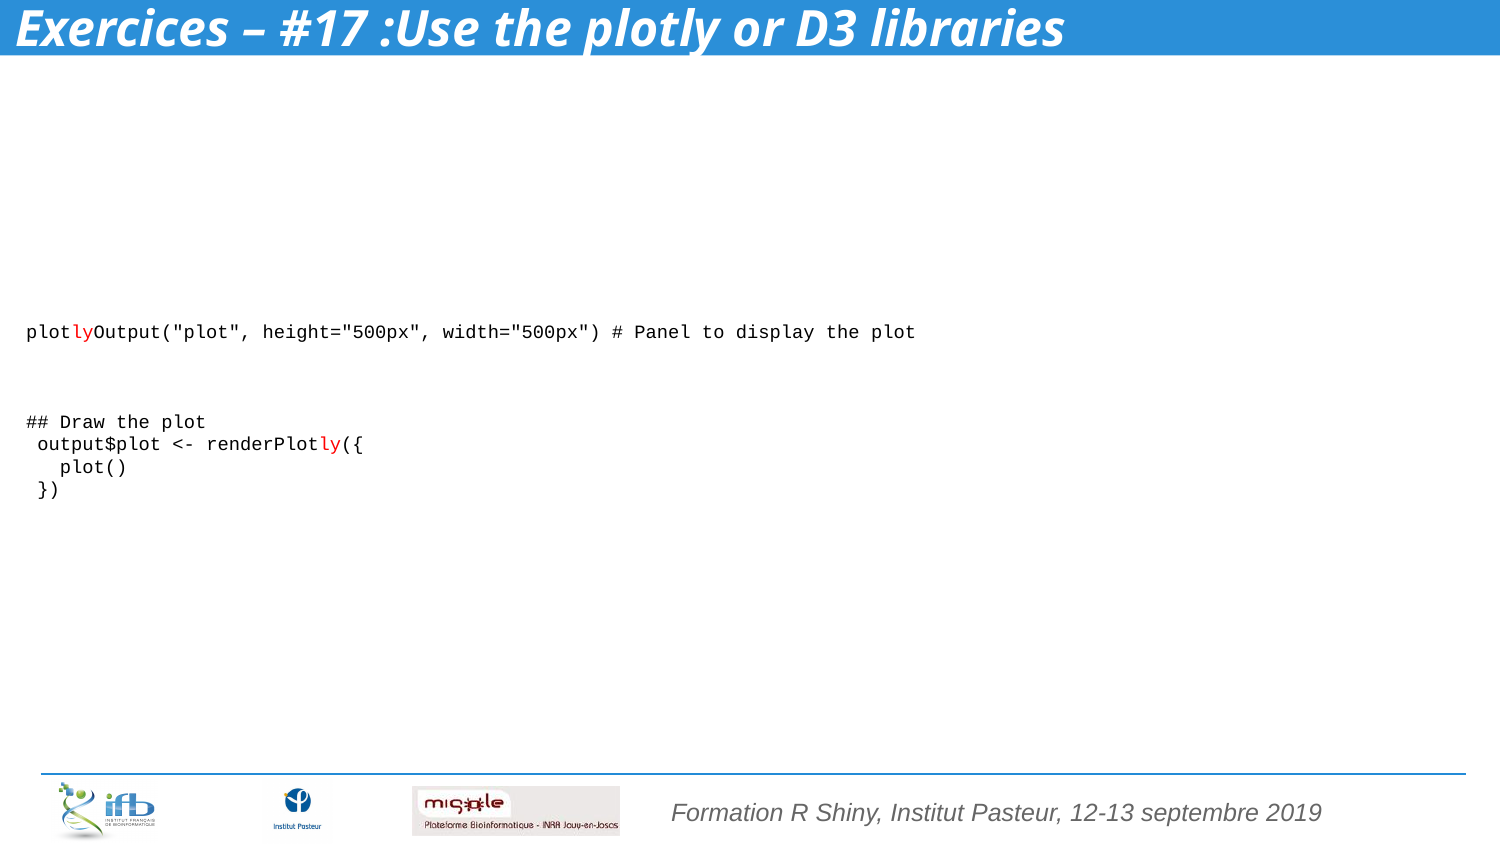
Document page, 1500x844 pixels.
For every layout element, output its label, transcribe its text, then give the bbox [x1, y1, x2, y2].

text_box plotlyOutput("plot", height="500px", width="500px") # Panel to display the plot ## Draw the plot output$plot <- renderPlotly({ plot() }) [0, 312, 1328, 530]
picture [412, 786, 620, 836]
title Exercices – #17 :Use the plotly or D3 libraries [0, 0, 1500, 56]
picture [51, 779, 158, 843]
picture [262, 778, 333, 844]
